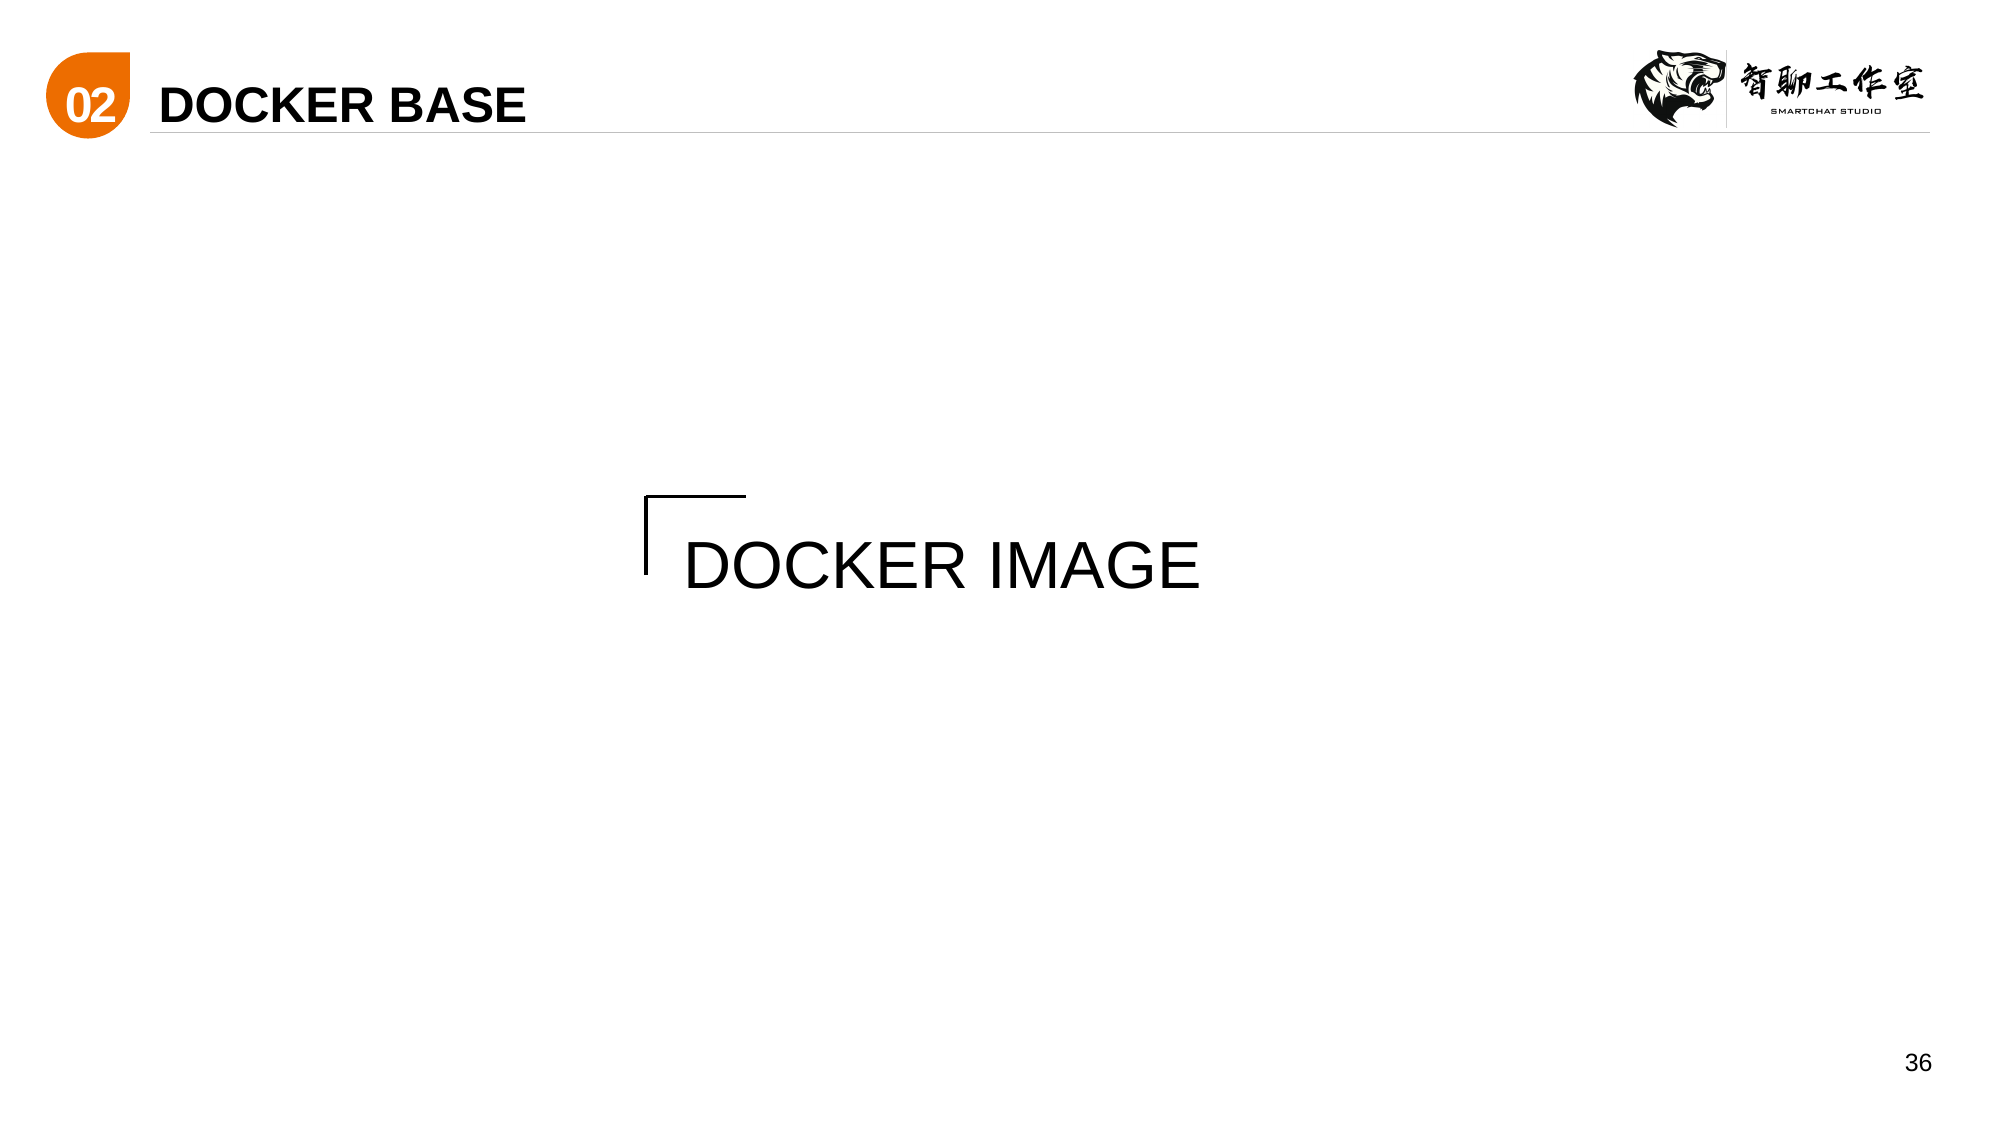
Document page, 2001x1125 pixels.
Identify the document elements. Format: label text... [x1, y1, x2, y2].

text_box DOCKER BASE [143, 47, 543, 141]
picture [1633, 47, 1950, 129]
text_box 02 [49, 47, 132, 141]
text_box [645, 496, 1634, 636]
